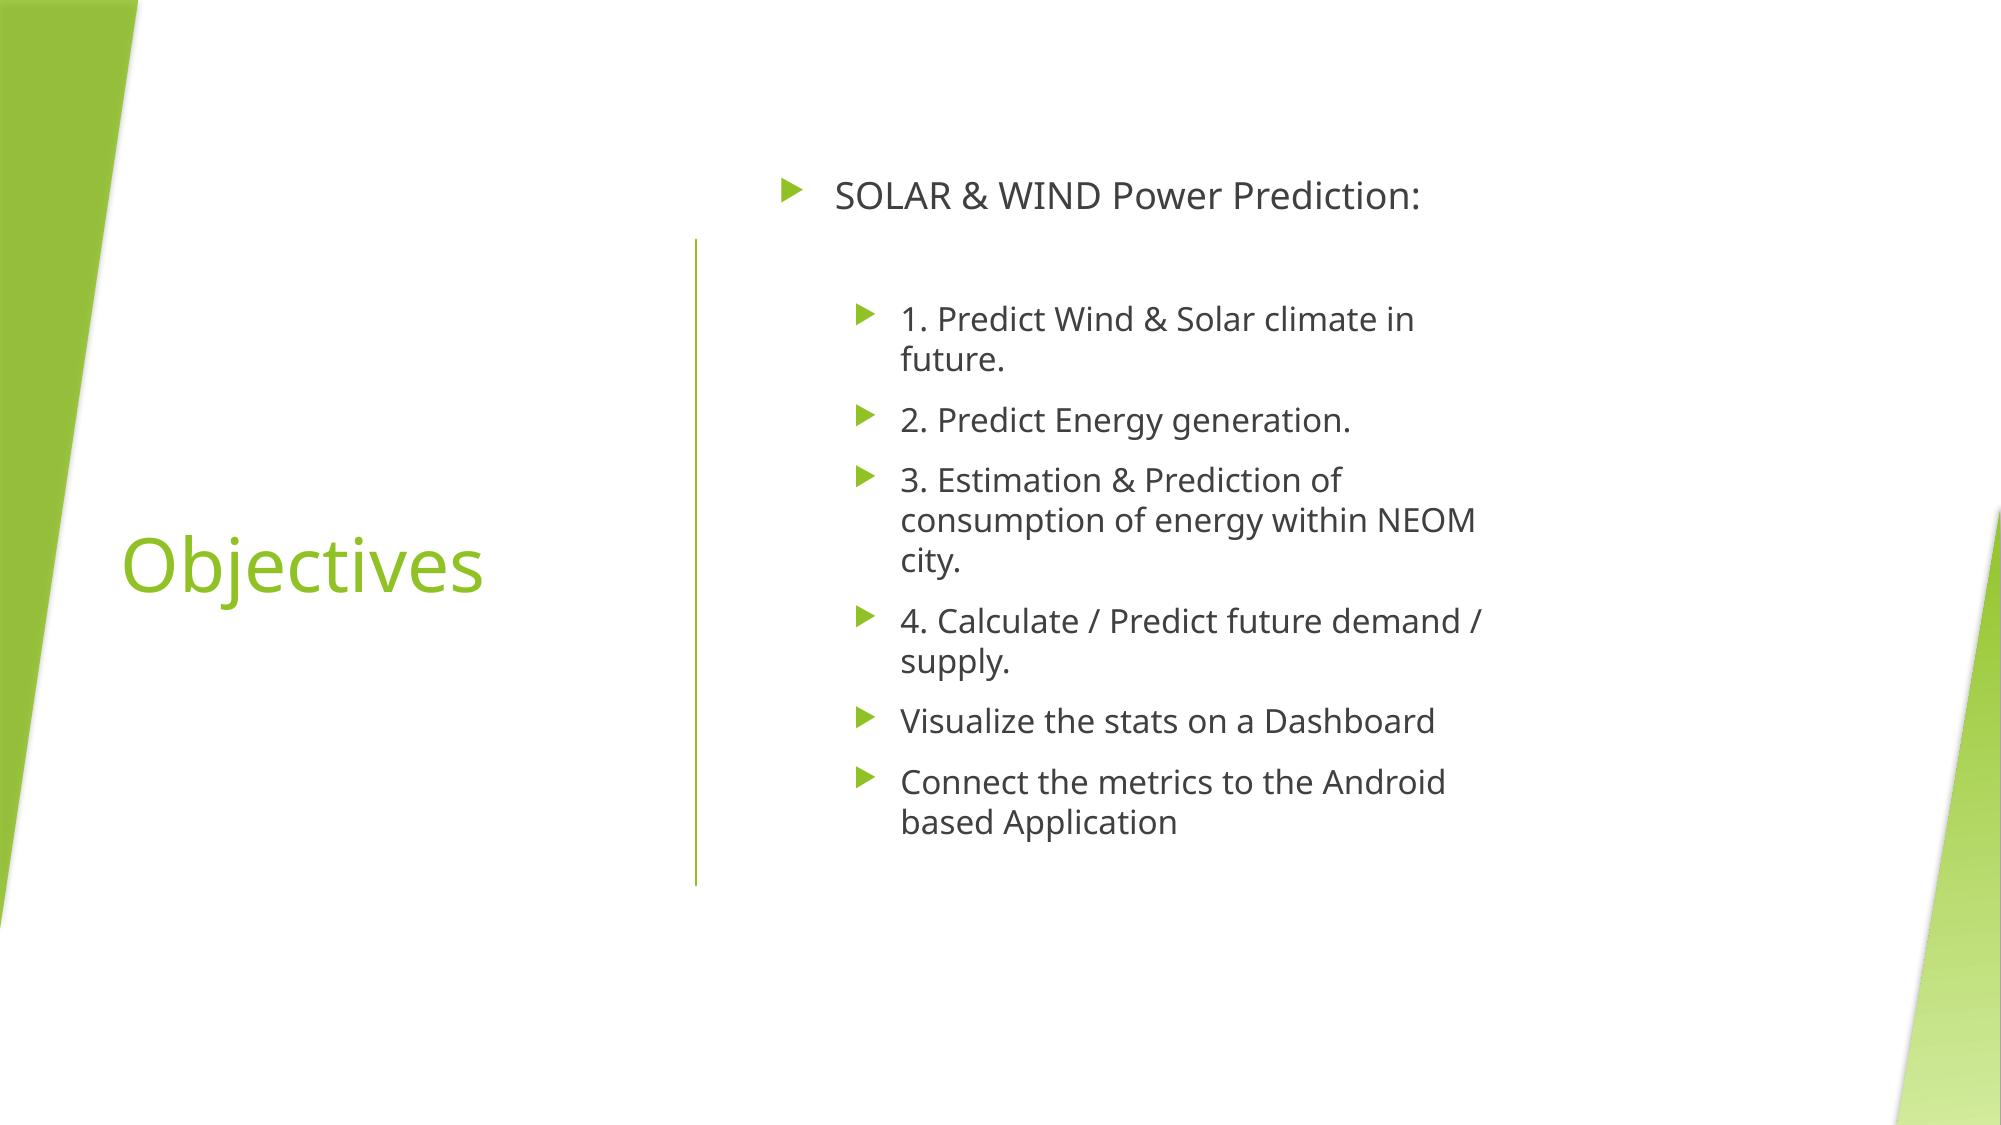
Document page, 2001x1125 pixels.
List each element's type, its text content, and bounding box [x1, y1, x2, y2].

text_box SOLAR & WIND Power Prediction: 1. Predict Wind & Solar climate in future. 2. Predict Energy generation. 3. Estimation & Prediction of consumption of energy within NEOM city. 4. Calculate / Predict future demand / supply. Visualize the stats on a Dashboard Connect the metrics to the Android based Application [763, 133, 1522, 991]
title Objectives [105, 133, 658, 991]
